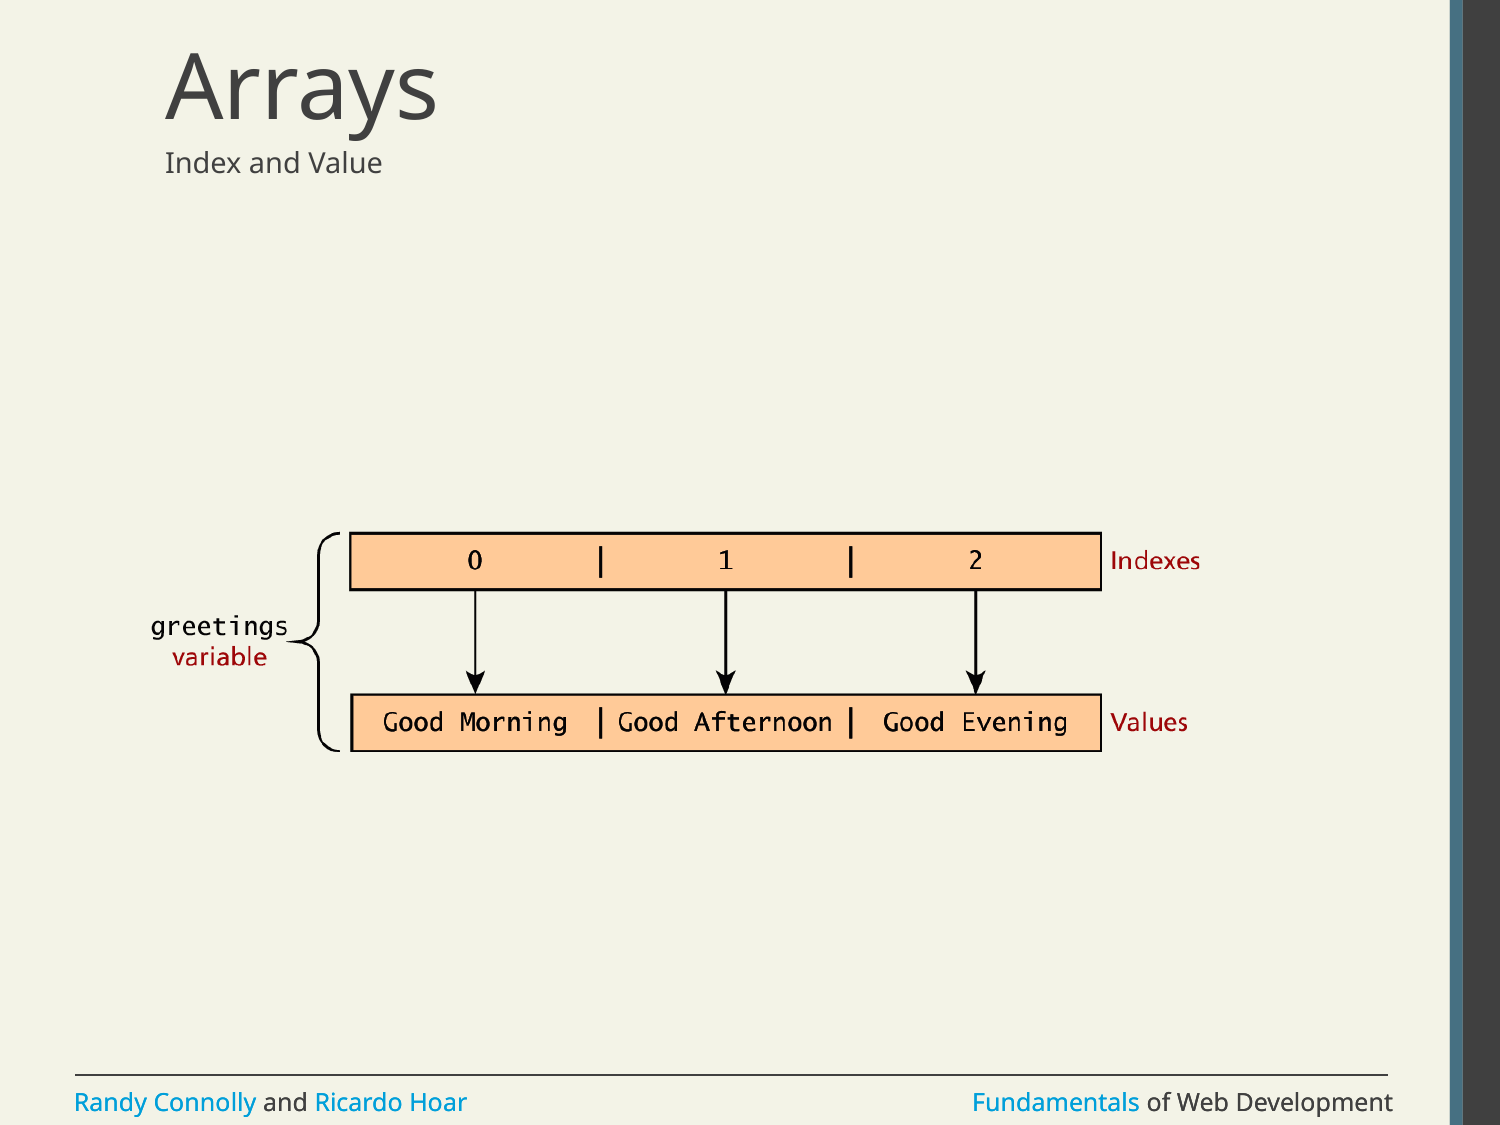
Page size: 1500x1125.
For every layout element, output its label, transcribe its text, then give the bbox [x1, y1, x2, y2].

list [149, 269, 1201, 1013]
title Arrays [150, 20, 1425, 188]
list Index and Value [150, 137, 1200, 188]
